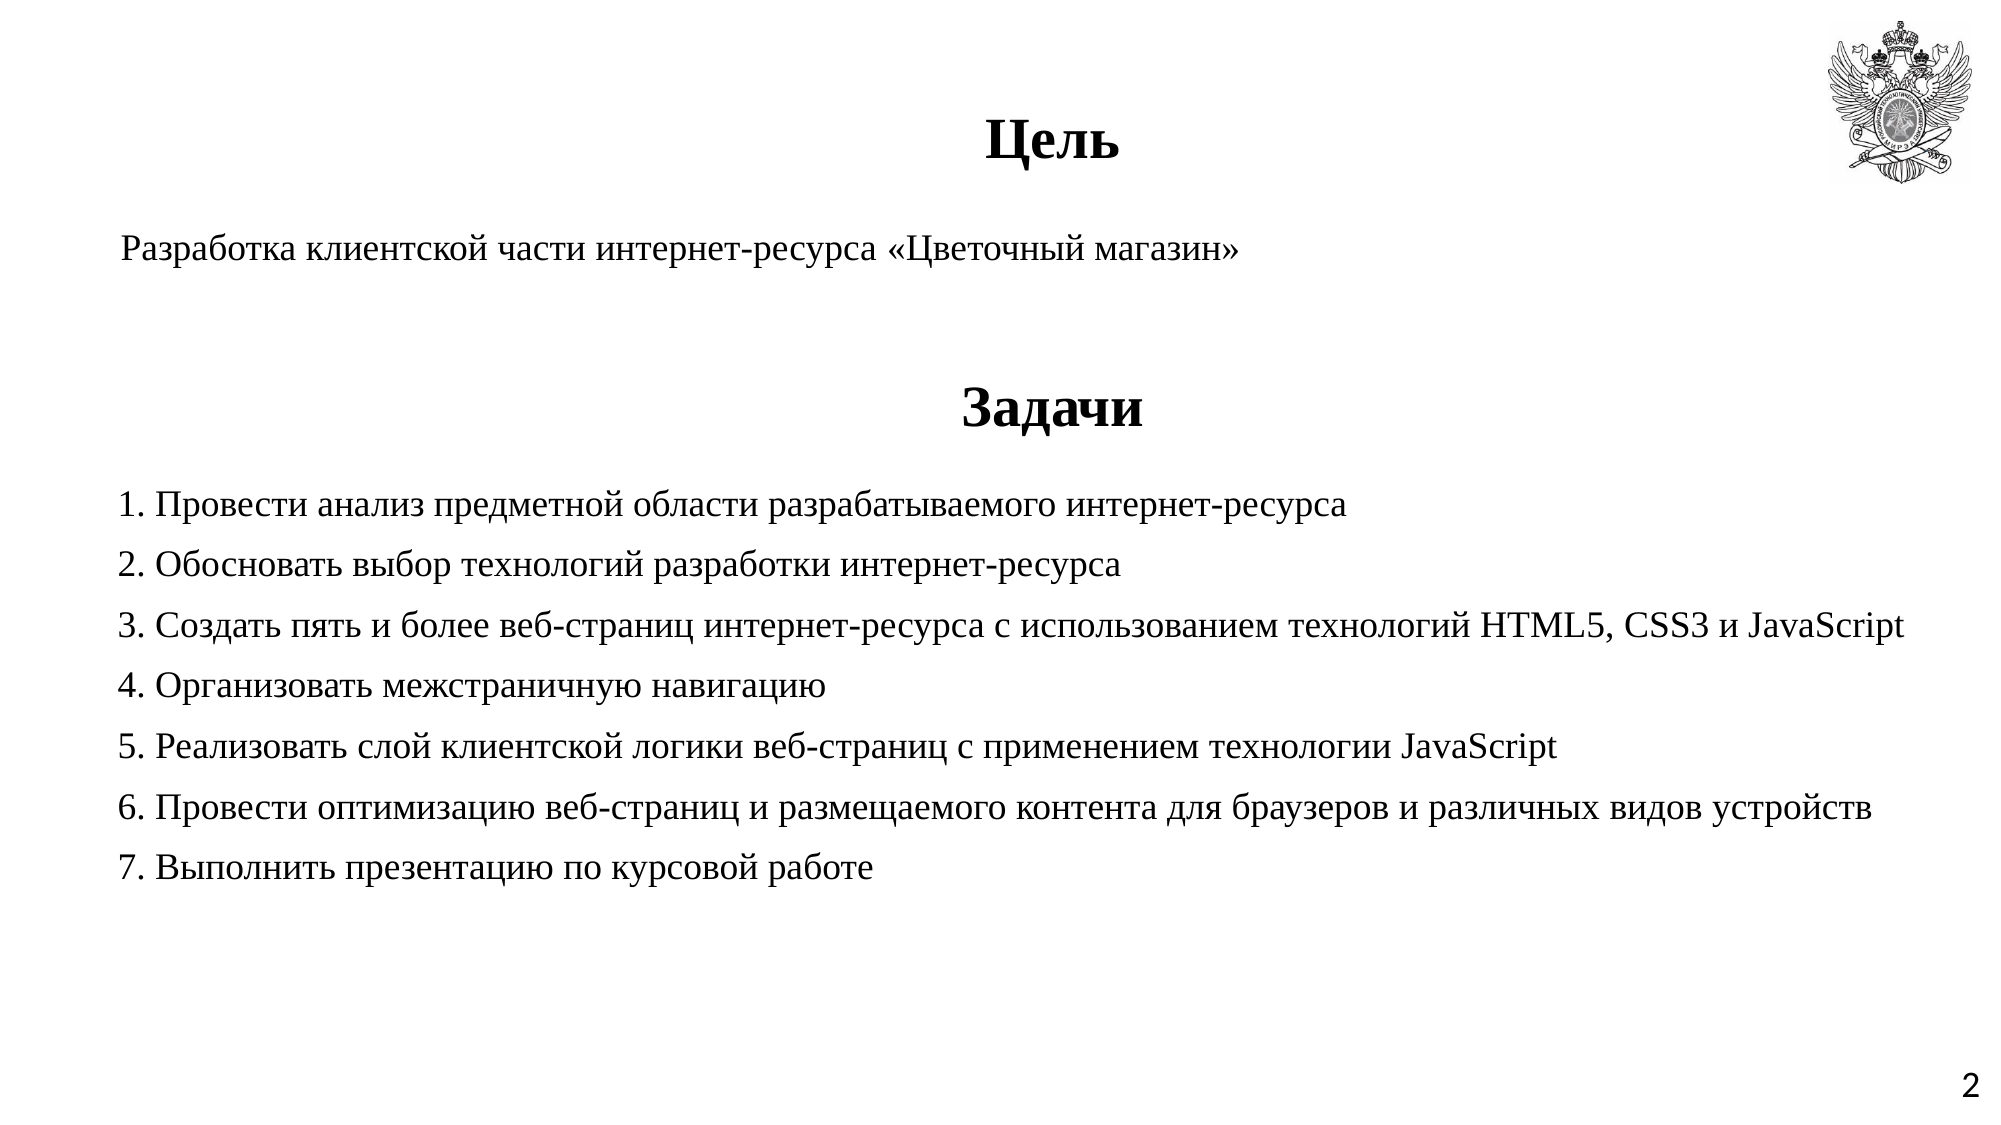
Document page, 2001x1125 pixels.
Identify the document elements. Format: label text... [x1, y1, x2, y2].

text_box Задачи 1. Провести анализ предметной области разрабатываемого интернет-ресурса 2. Обосновать выбор технологий разработки интернет-ресурса 3. Создать пять и более веб-страниц интернет-ресурса с использованием технологий HTML5, CSS3 и JavaScript 4. Организовать межстраничную навигацию 5. Реализовать слой клиентской логики веб-страниц с применением технологии JavaScript 6. Провести оптимизацию веб-страниц и размещаемого контента для браузеров и различных видов устройств 7. Выполнить презентацию по курсовой работе [0, 355, 2000, 895]
text_box 2 [1946, 1052, 1996, 1113]
text_box Цель Разработка клиентской части интернет-ресурса «Цветочный магазин» [0, 88, 2000, 275]
picture [1828, 21, 1972, 184]
